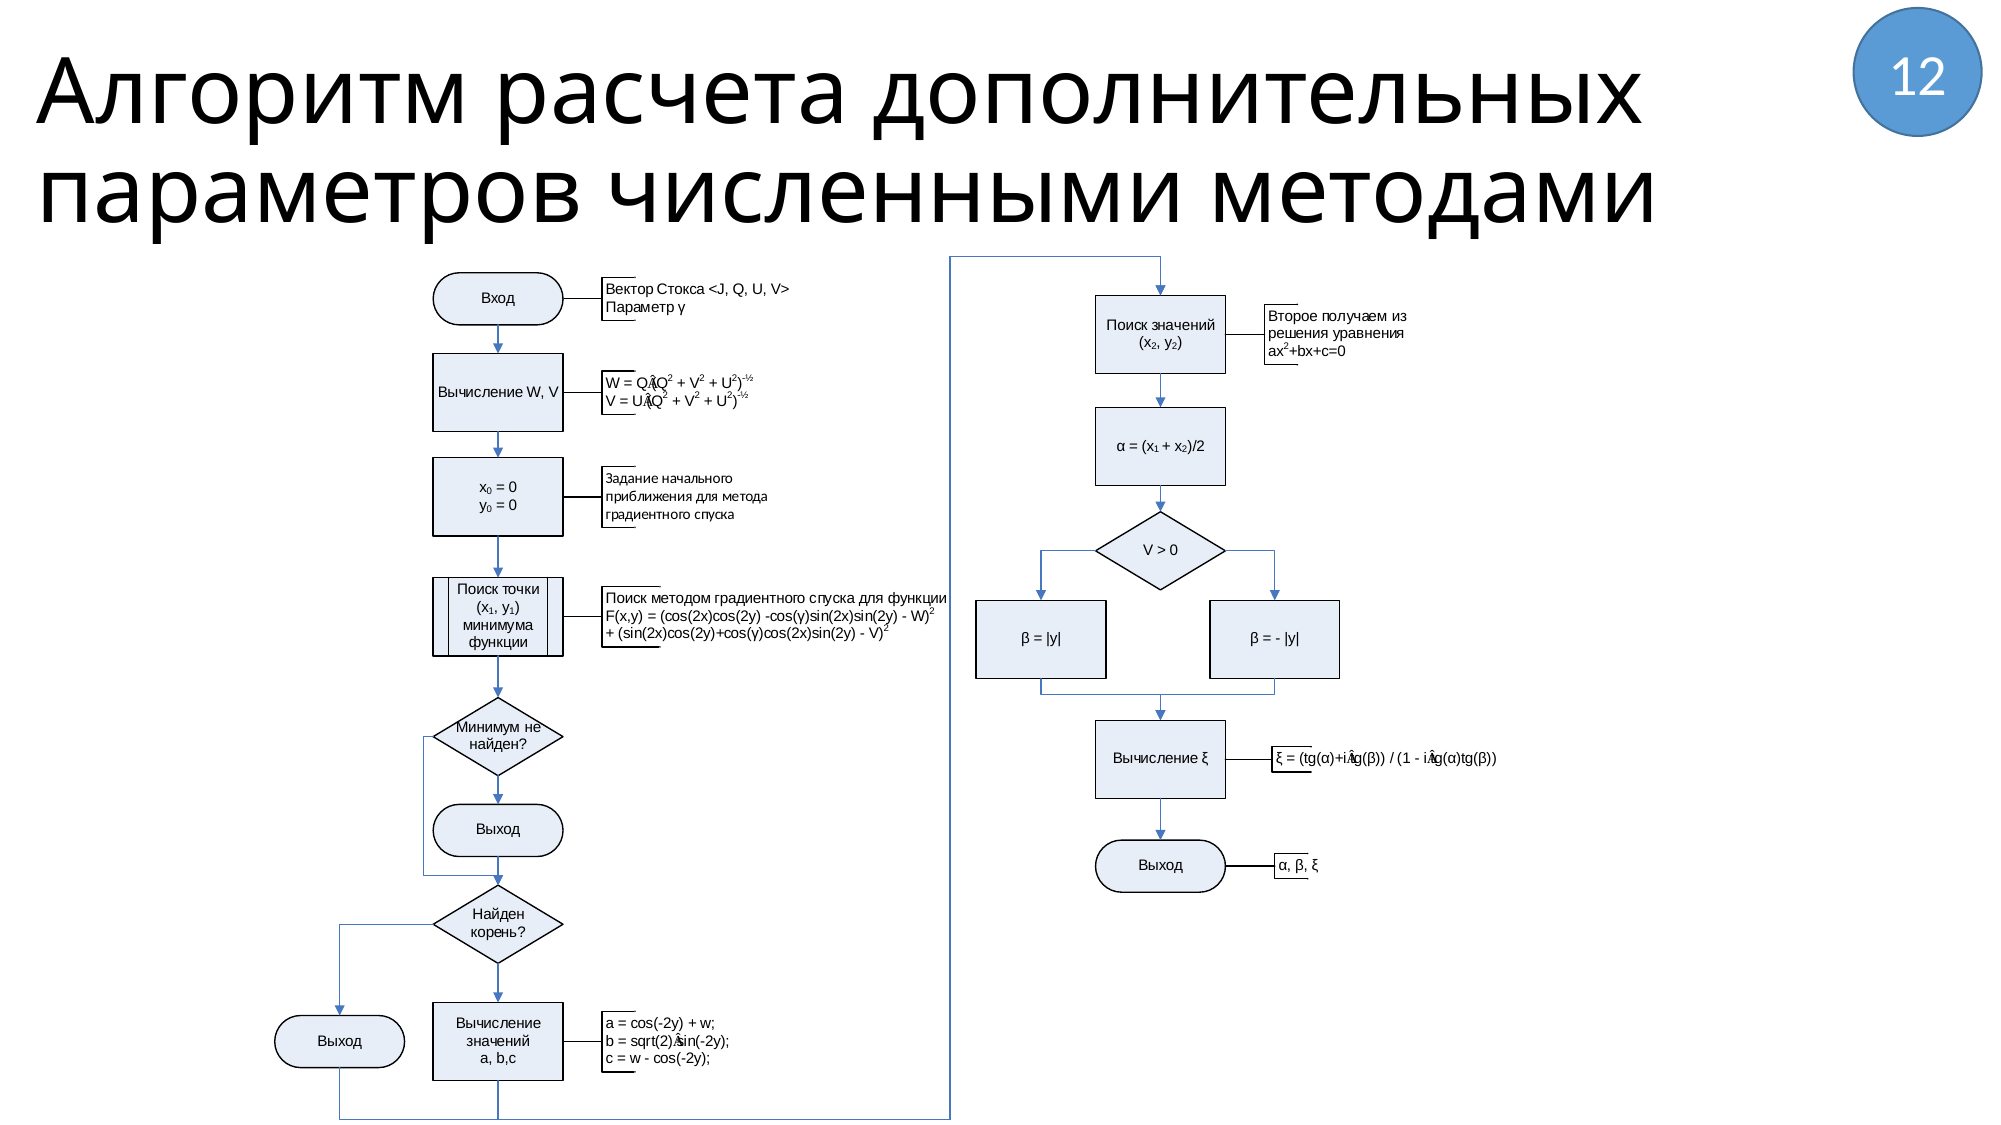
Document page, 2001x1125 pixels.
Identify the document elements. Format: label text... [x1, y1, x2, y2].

text_box 12 [1852, 6, 1983, 137]
title Алгоритм расчета дополнительных параметров численными методами [21, 32, 1953, 254]
picture [271, 253, 1504, 1122]
